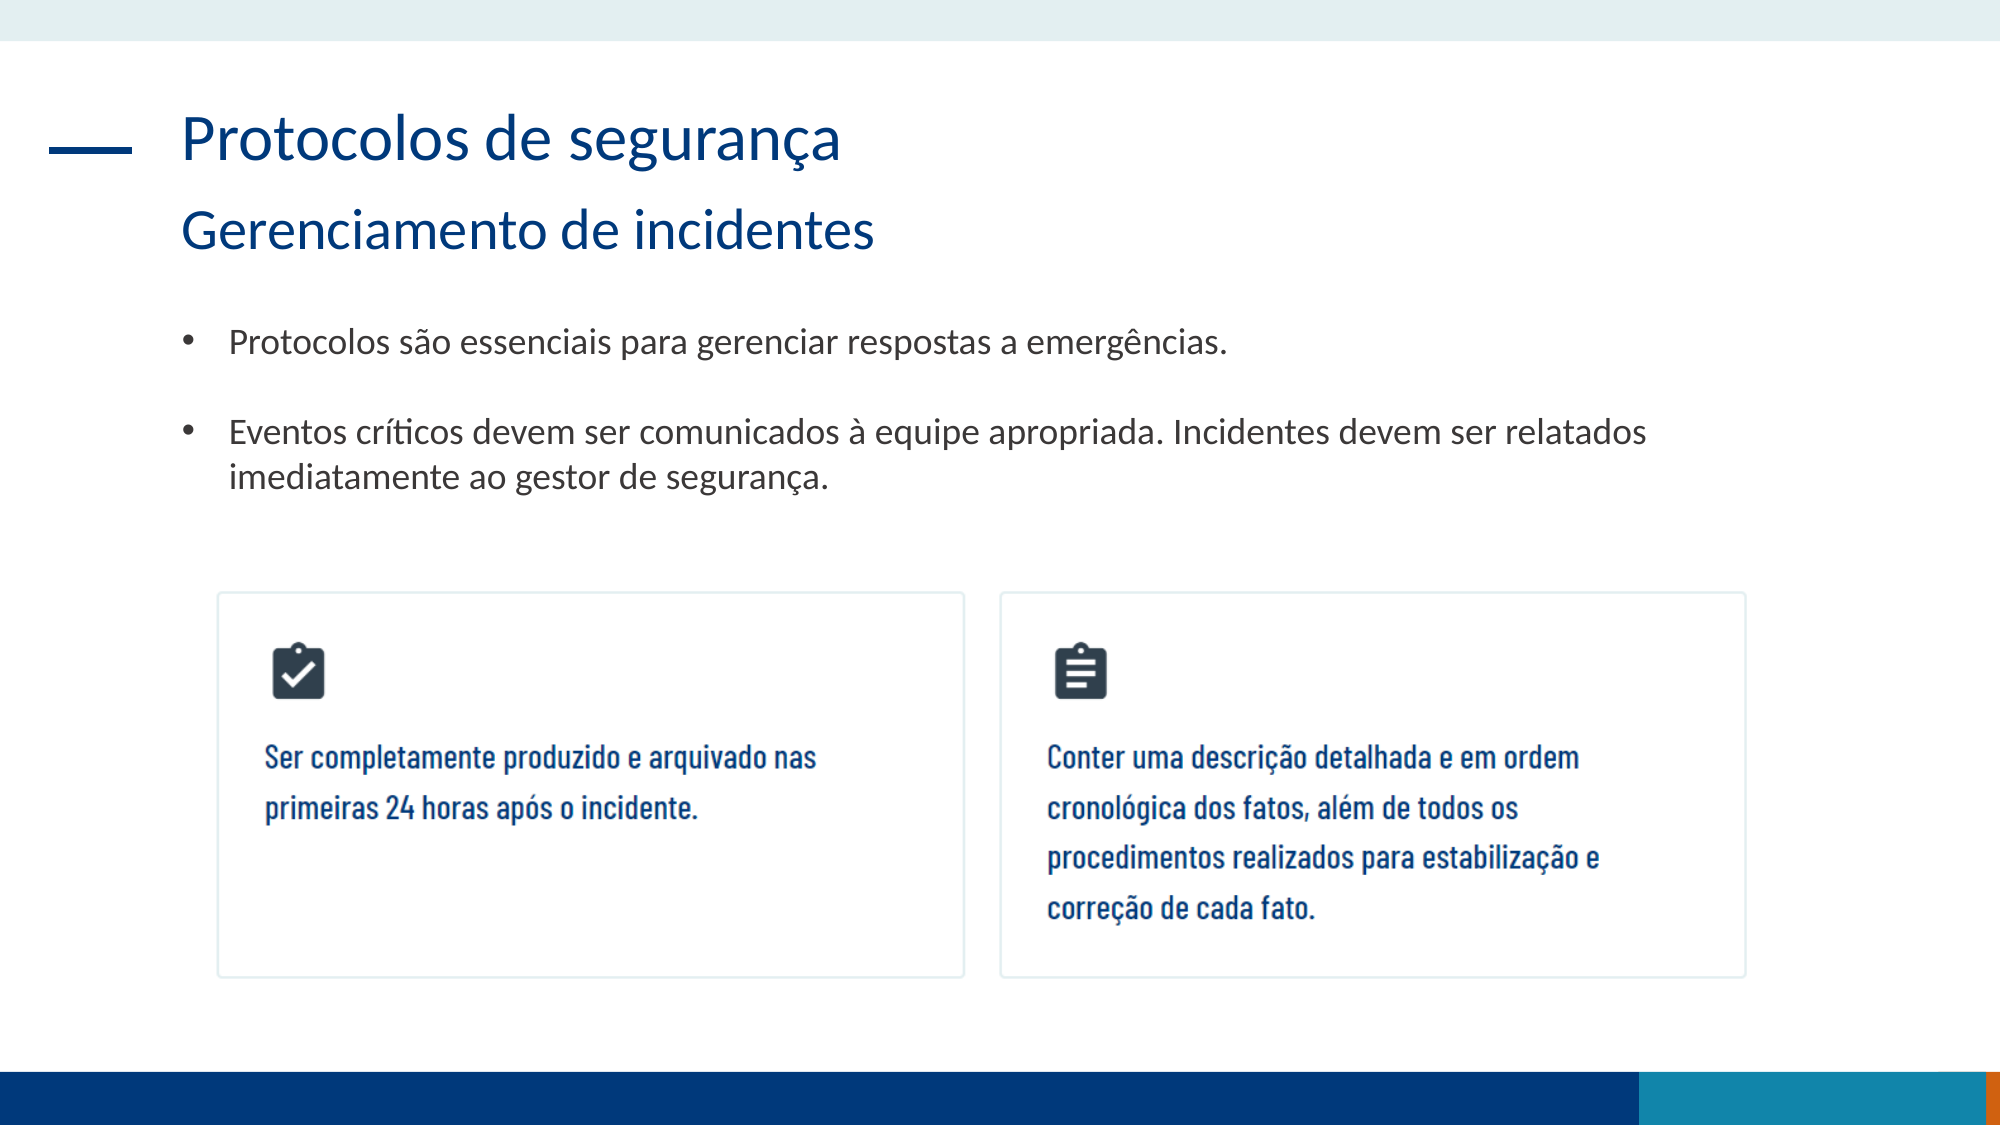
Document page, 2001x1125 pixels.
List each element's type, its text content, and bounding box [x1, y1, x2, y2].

text_box Protocolos são essenciais para gerenciar respostas a emergências. Eventos críticos devem ser comunicados à equipe apropriada. Incidentes devem ser relatados imediatamente ao gestor de segurança. [167, 309, 1833, 505]
text_box Gerenciamento de incidentes [167, 191, 1752, 281]
list Protocolos de segurança [167, 95, 1833, 237]
picture [199, 580, 1752, 994]
